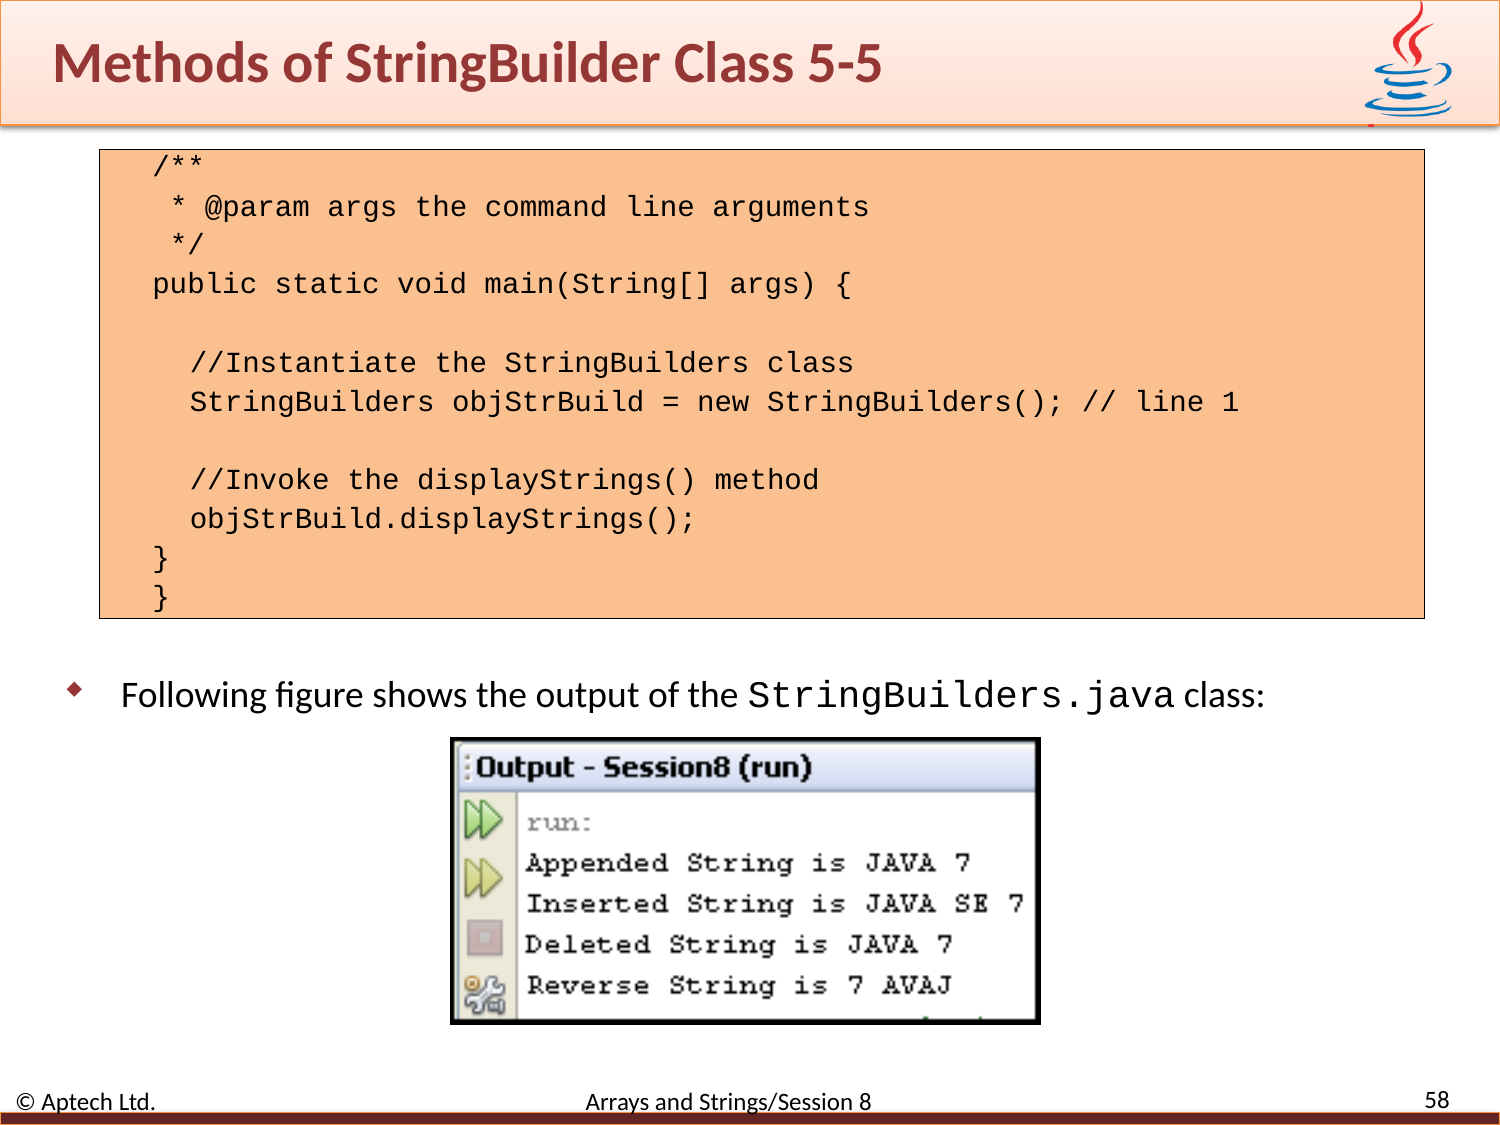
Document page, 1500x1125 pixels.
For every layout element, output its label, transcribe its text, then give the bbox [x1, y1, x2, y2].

picture [449, 737, 1041, 1026]
text_box /** * @param args the command line arguments */ public static void main(String[] args) { //Instantiate the StringBuilders class StringBuilders objStrBuild = new StringBuilders(); // line 1 //Invoke the displayStrings() method objStrBuild.displayStrings(); } } [99, 149, 1425, 619]
picture [1362, 0, 1454, 127]
title Methods of StringBuilder Class 5-5 [37, 24, 1288, 93]
footer © Aptech Ltd. Arrays and Strings/Session 8 [0, 1087, 1325, 1113]
text_box Following figure shows the output of the StringBuilders.java class: [49, 662, 1463, 763]
slide_number 58 [1337, 1084, 1465, 1113]
